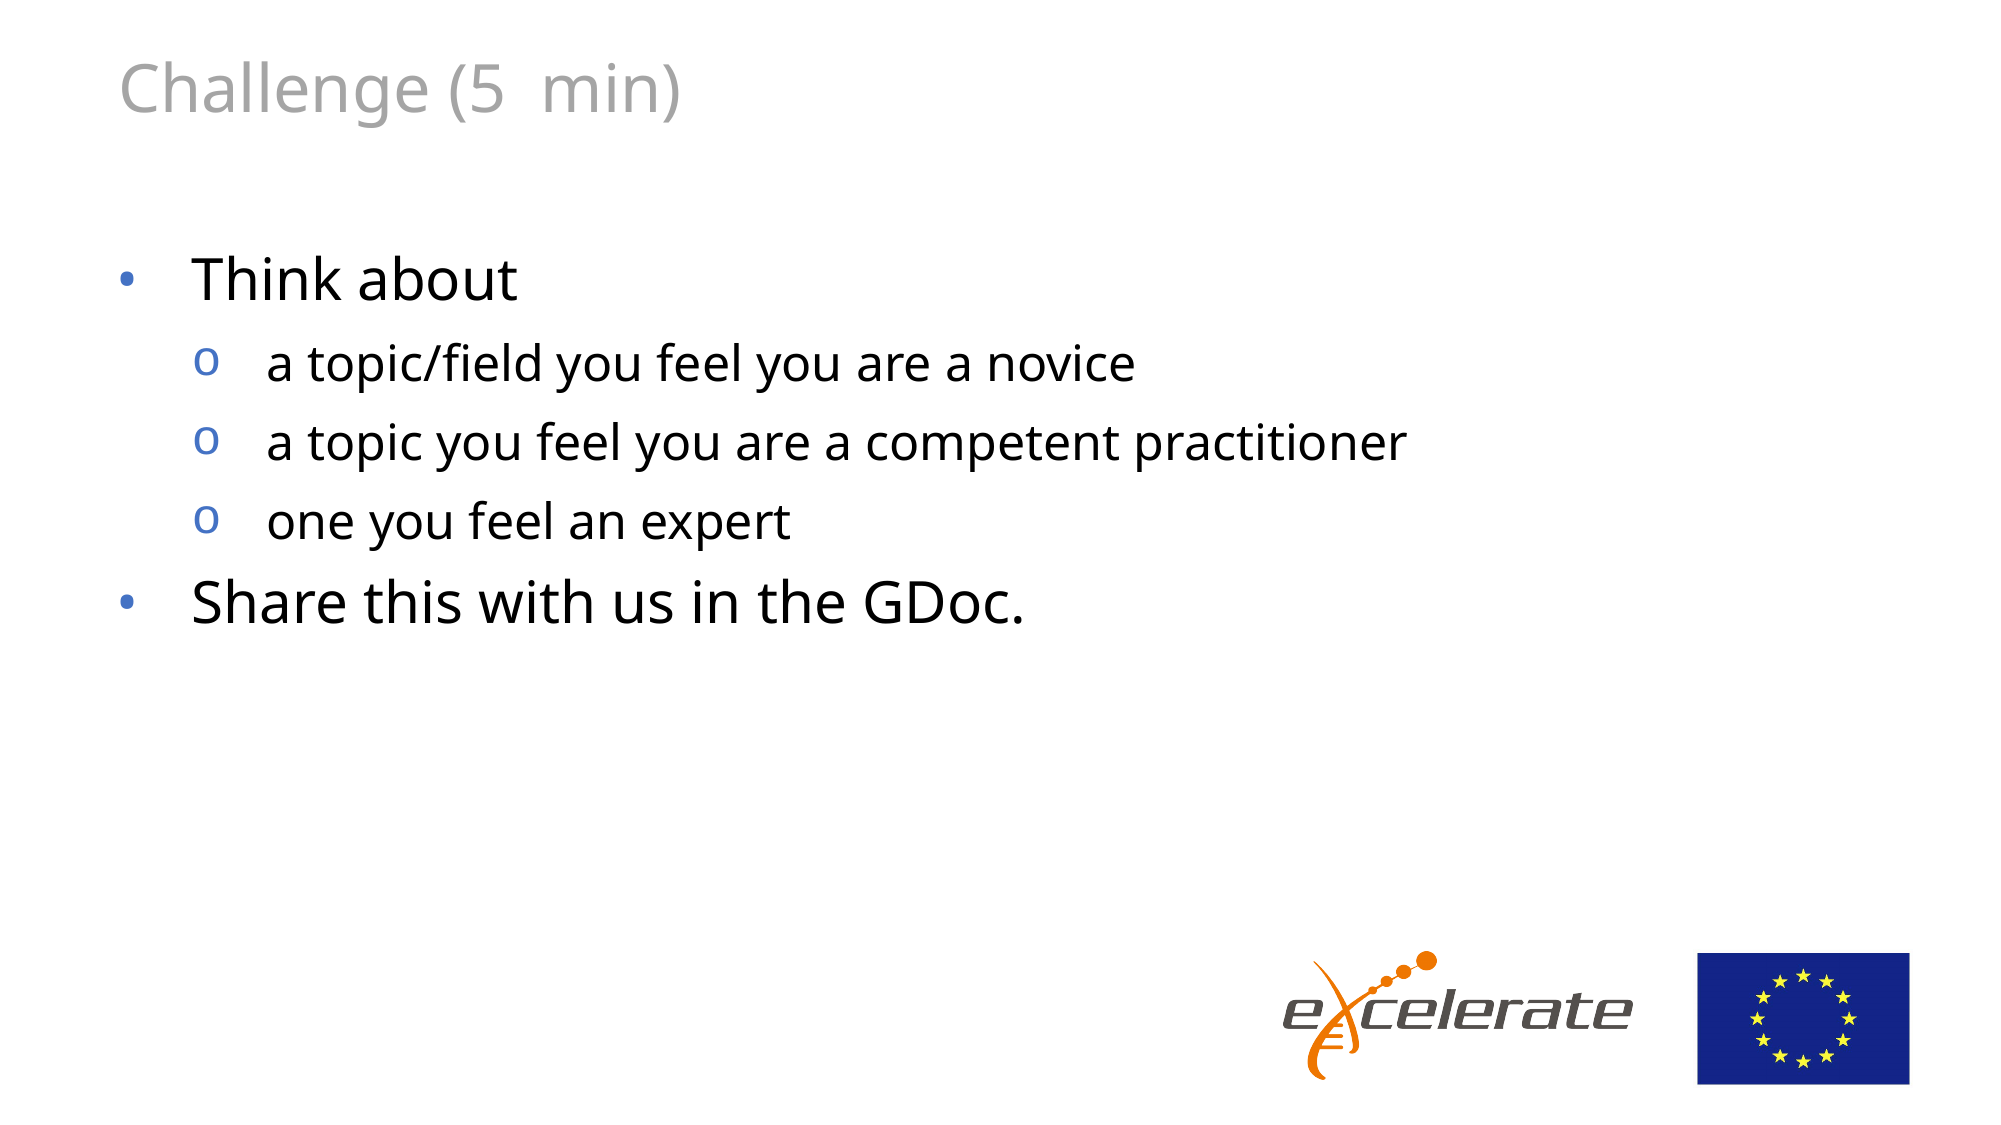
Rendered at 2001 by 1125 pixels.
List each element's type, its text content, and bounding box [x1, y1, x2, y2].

list Think about a topic/field you feel you are a novice a topic you feel you are a competent practitioner one you feel an expert Share this with us in the GDoc. [116, 250, 1900, 965]
title Challenge (5 min) [118, 54, 1902, 138]
picture [1693, 949, 1913, 1088]
picture [1283, 965, 1633, 1080]
